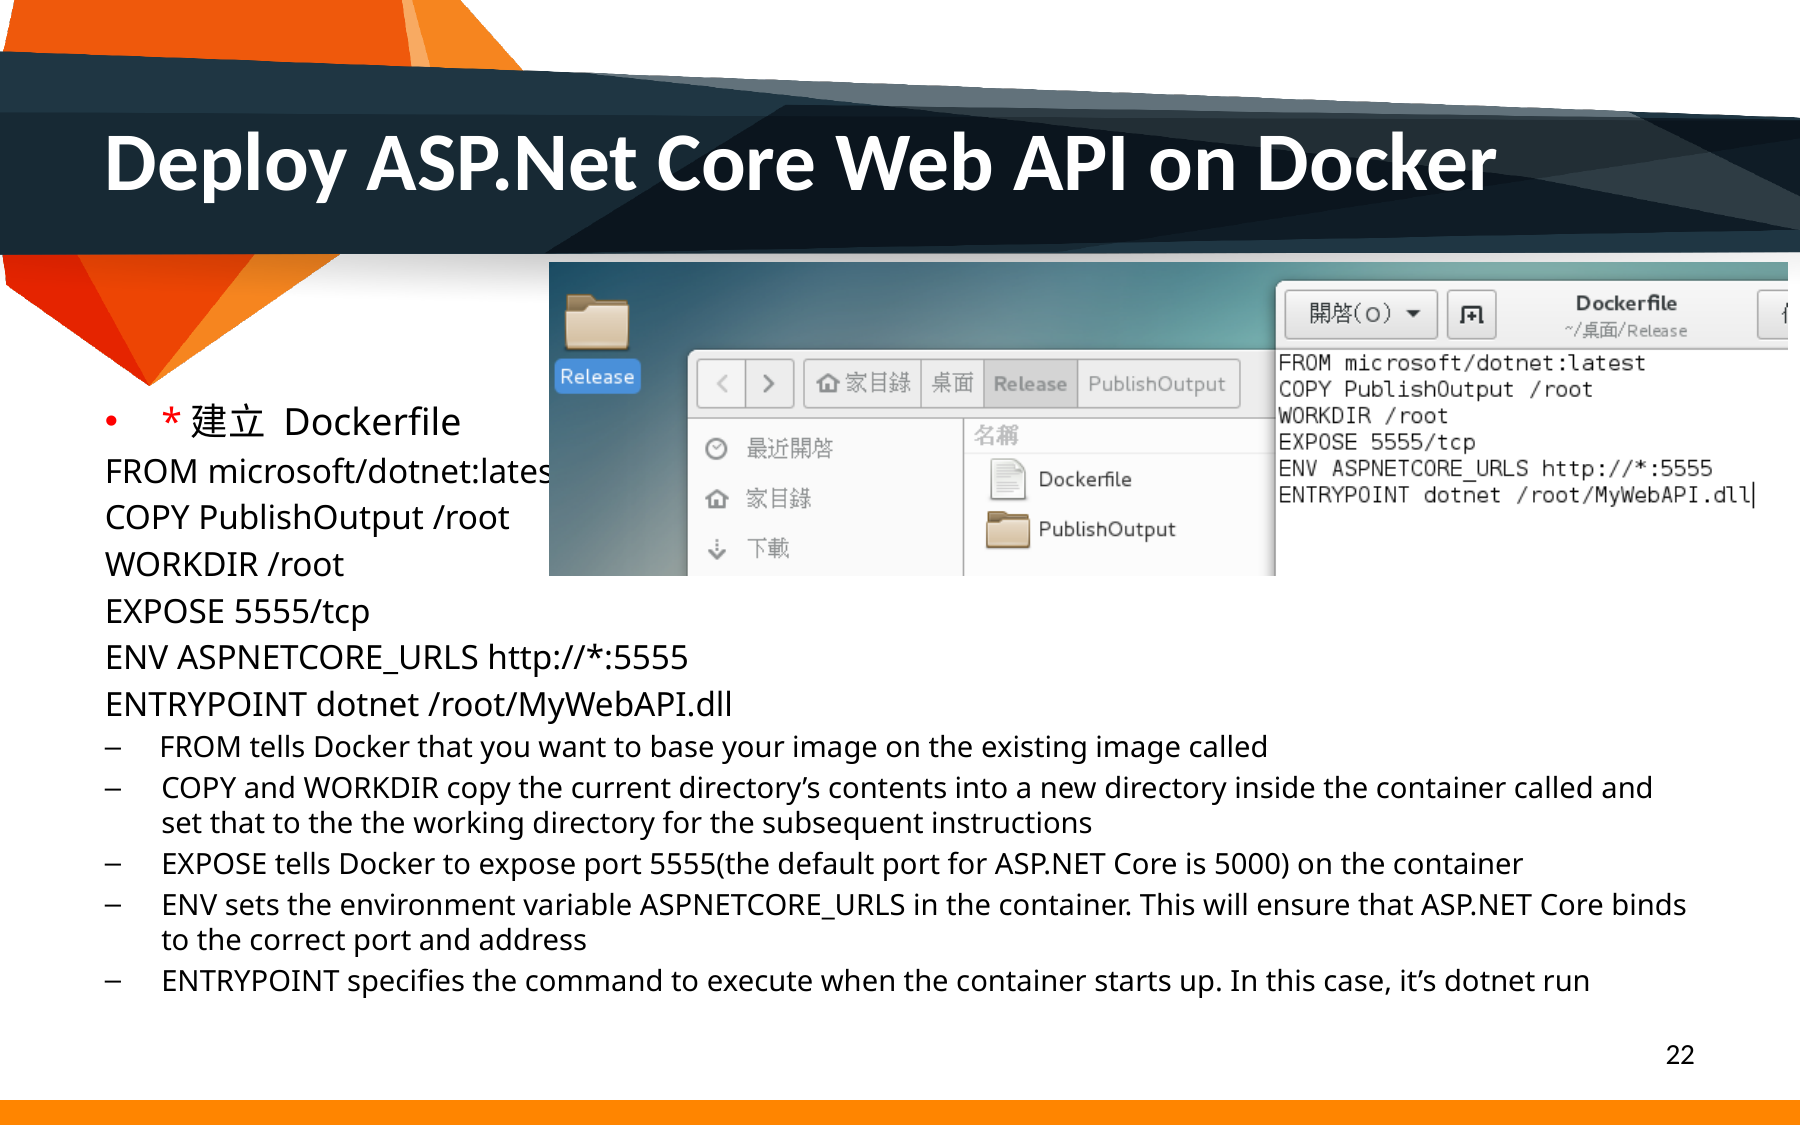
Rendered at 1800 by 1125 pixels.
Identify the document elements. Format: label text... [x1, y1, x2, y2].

title Deploy ASP.Net Core Web API on Docker [90, 99, 1710, 288]
slide_number 22 [1290, 1027, 1710, 1088]
picture [0, 0, 1800, 576]
list *建立 Dockerfile FROM microsoft/dotnet:latest COPY PublishOutput /root WORKDIR /root EXPOSE 5555/tcp ENV ASPNETCORE_URLS http://*:5555 ENTRYPOINT dotnet /root/MyWebAPI.dll FROM tells Docker that you want to base your image on the existing image called COPY and WORKDIR copy the current directory’s contents into a new directory inside the container called and set that to the the working directory for the subsequent instructions EXPOSE tells Docker to expose port 5555(the default port for ASP.NET Core is 5000) on the container ENV sets the environment variable ASPNETCORE_URLS in the container. This will ensure that ASP.NET Core binds to the correct port and address ENTRYPOINT specifies the command to execute when the container starts up. In this case, it’s dotnet run [90, 390, 1710, 950]
